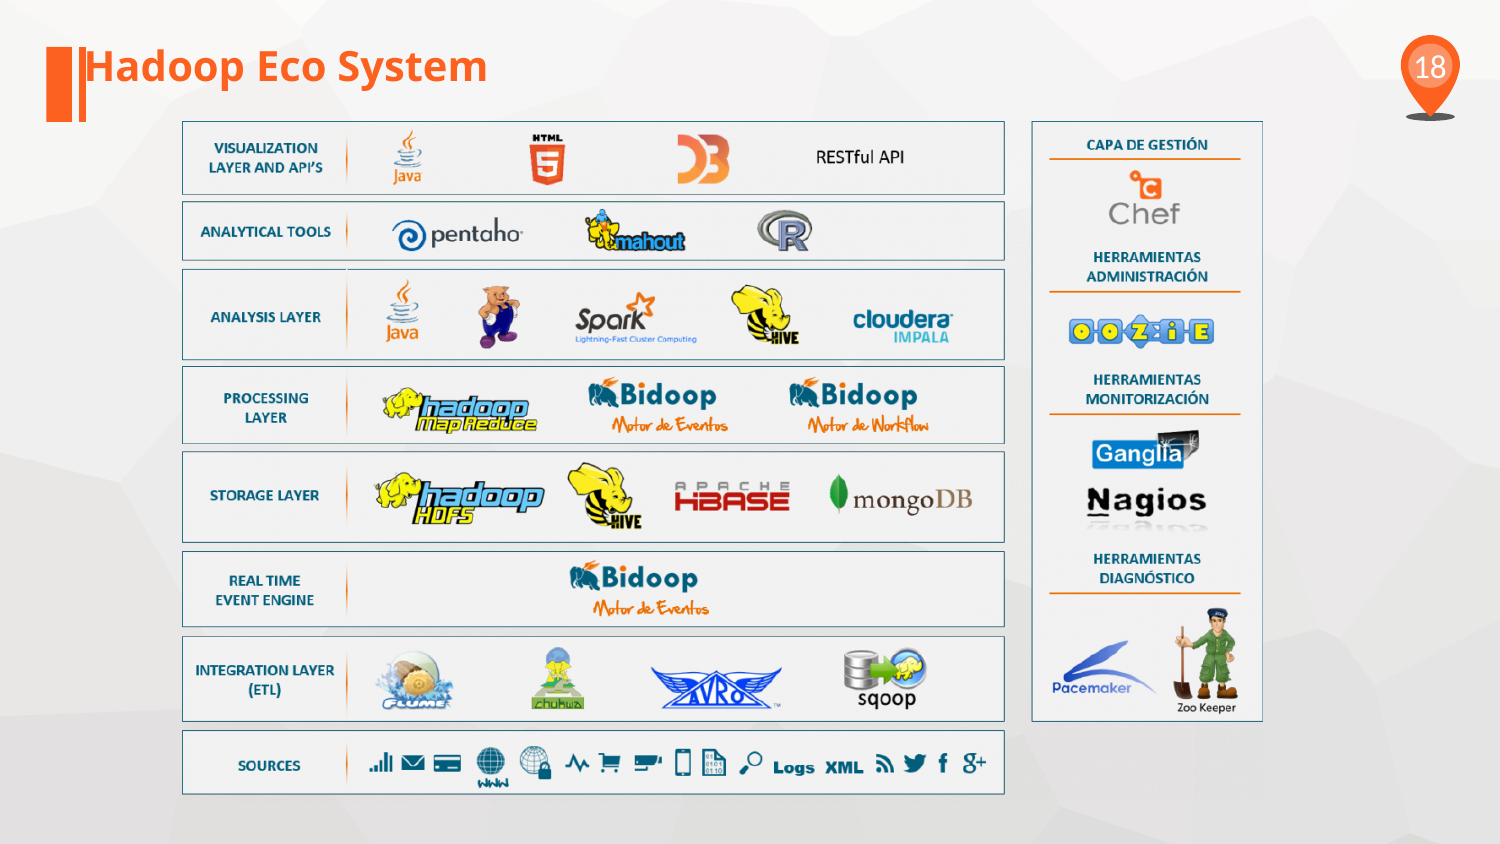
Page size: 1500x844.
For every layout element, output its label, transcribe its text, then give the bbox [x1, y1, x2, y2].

text_box Hadoop Eco System [68, 32, 504, 98]
slide_number 18 [1254, 42, 1500, 88]
text_box [44, 45, 74, 124]
picture [0, 0, 1500, 844]
